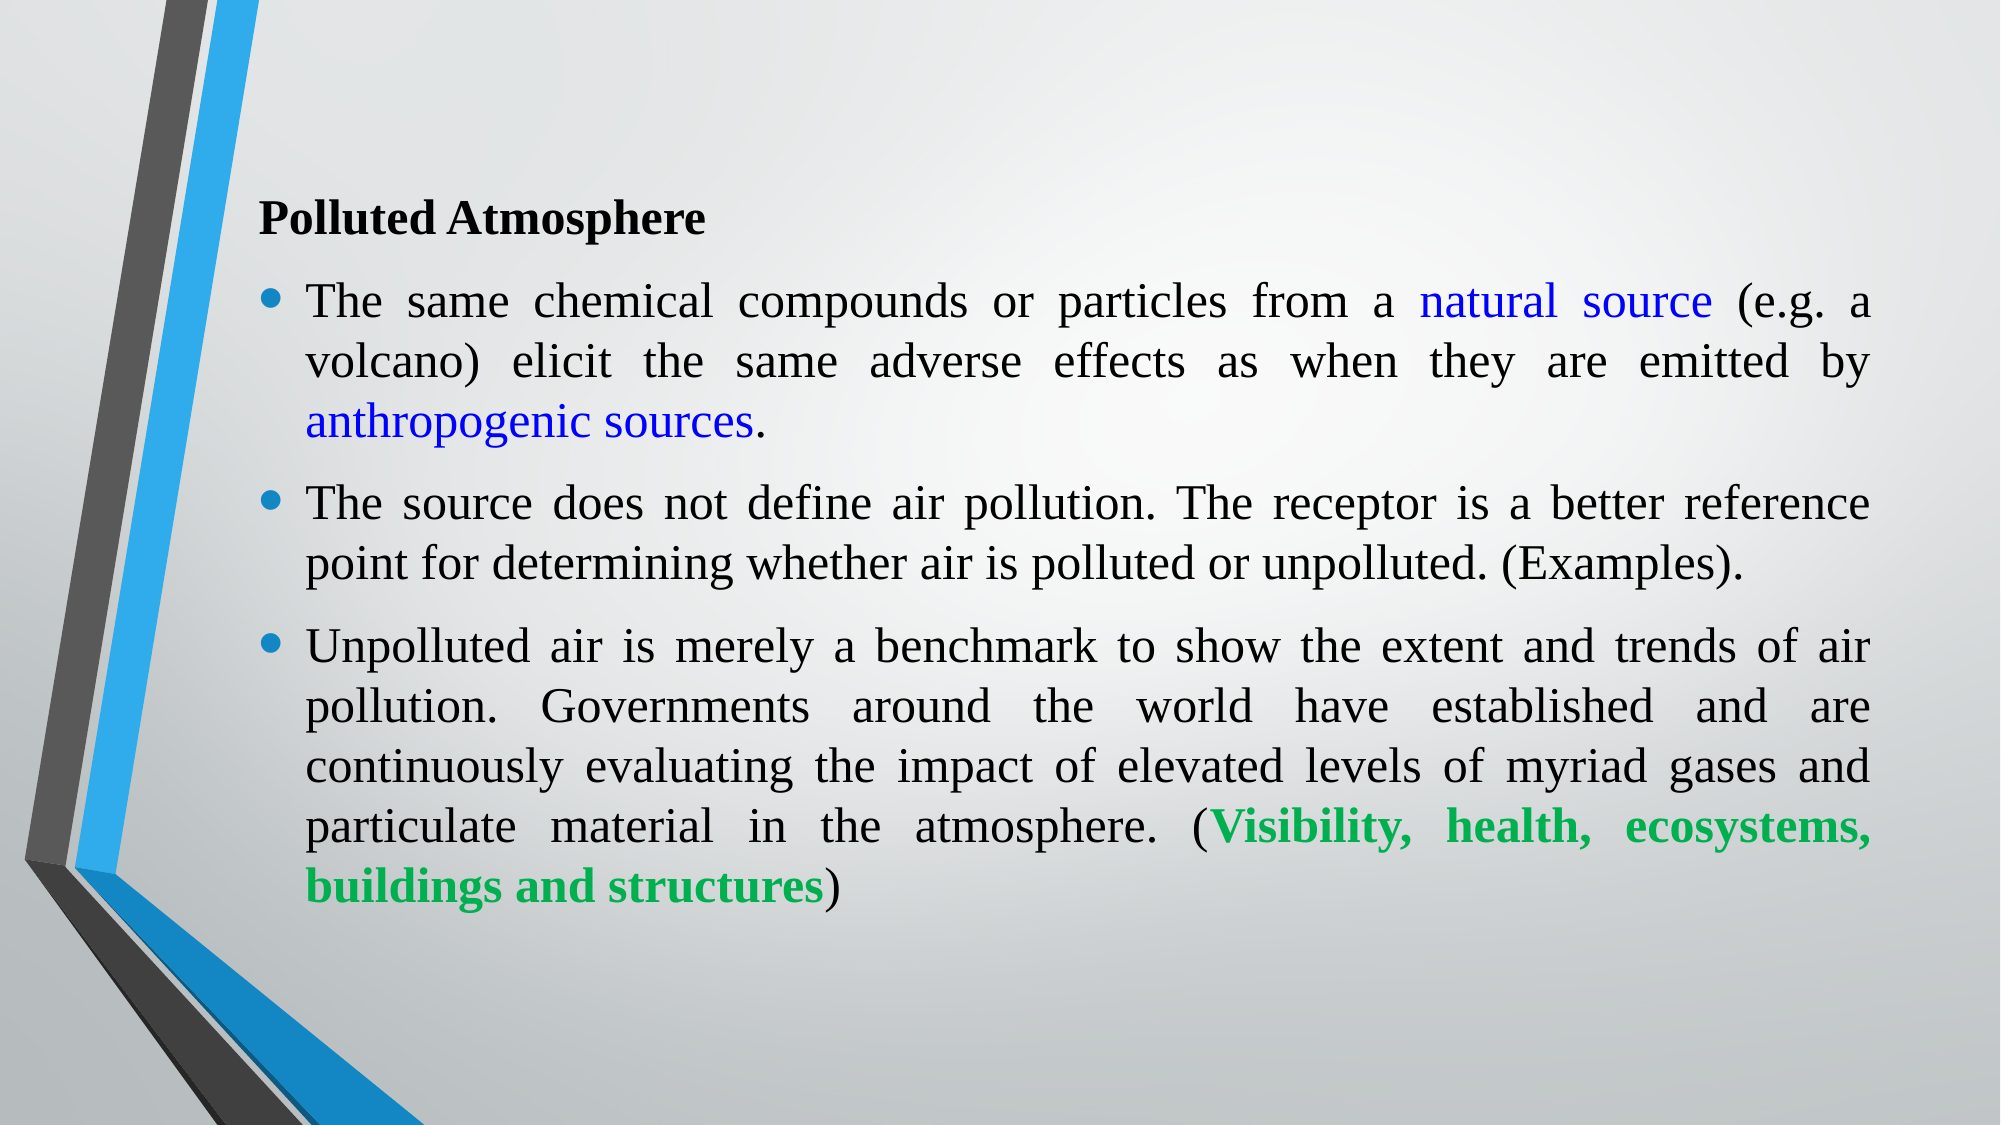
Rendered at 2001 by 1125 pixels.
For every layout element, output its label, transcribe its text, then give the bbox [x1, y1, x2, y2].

list Polluted Atmosphere The same chemical compounds or particles from a natural source (e.g. a volcano) elicit the same adverse effects as when they are emitted by anthropogenic sources. The source does not define air pollution. The receptor is a better reference point for determining whether air is polluted or unpolluted. (Examples). Unpolluted air is merely a benchmark to show the extent and trends of air pollution. Governments around the world have established and are continuously evaluating the impact of elevated levels of myriad gases and particulate material in the atmosphere. (Visibility, health, ecosystems, buildings and structures) [243, 147, 1887, 950]
